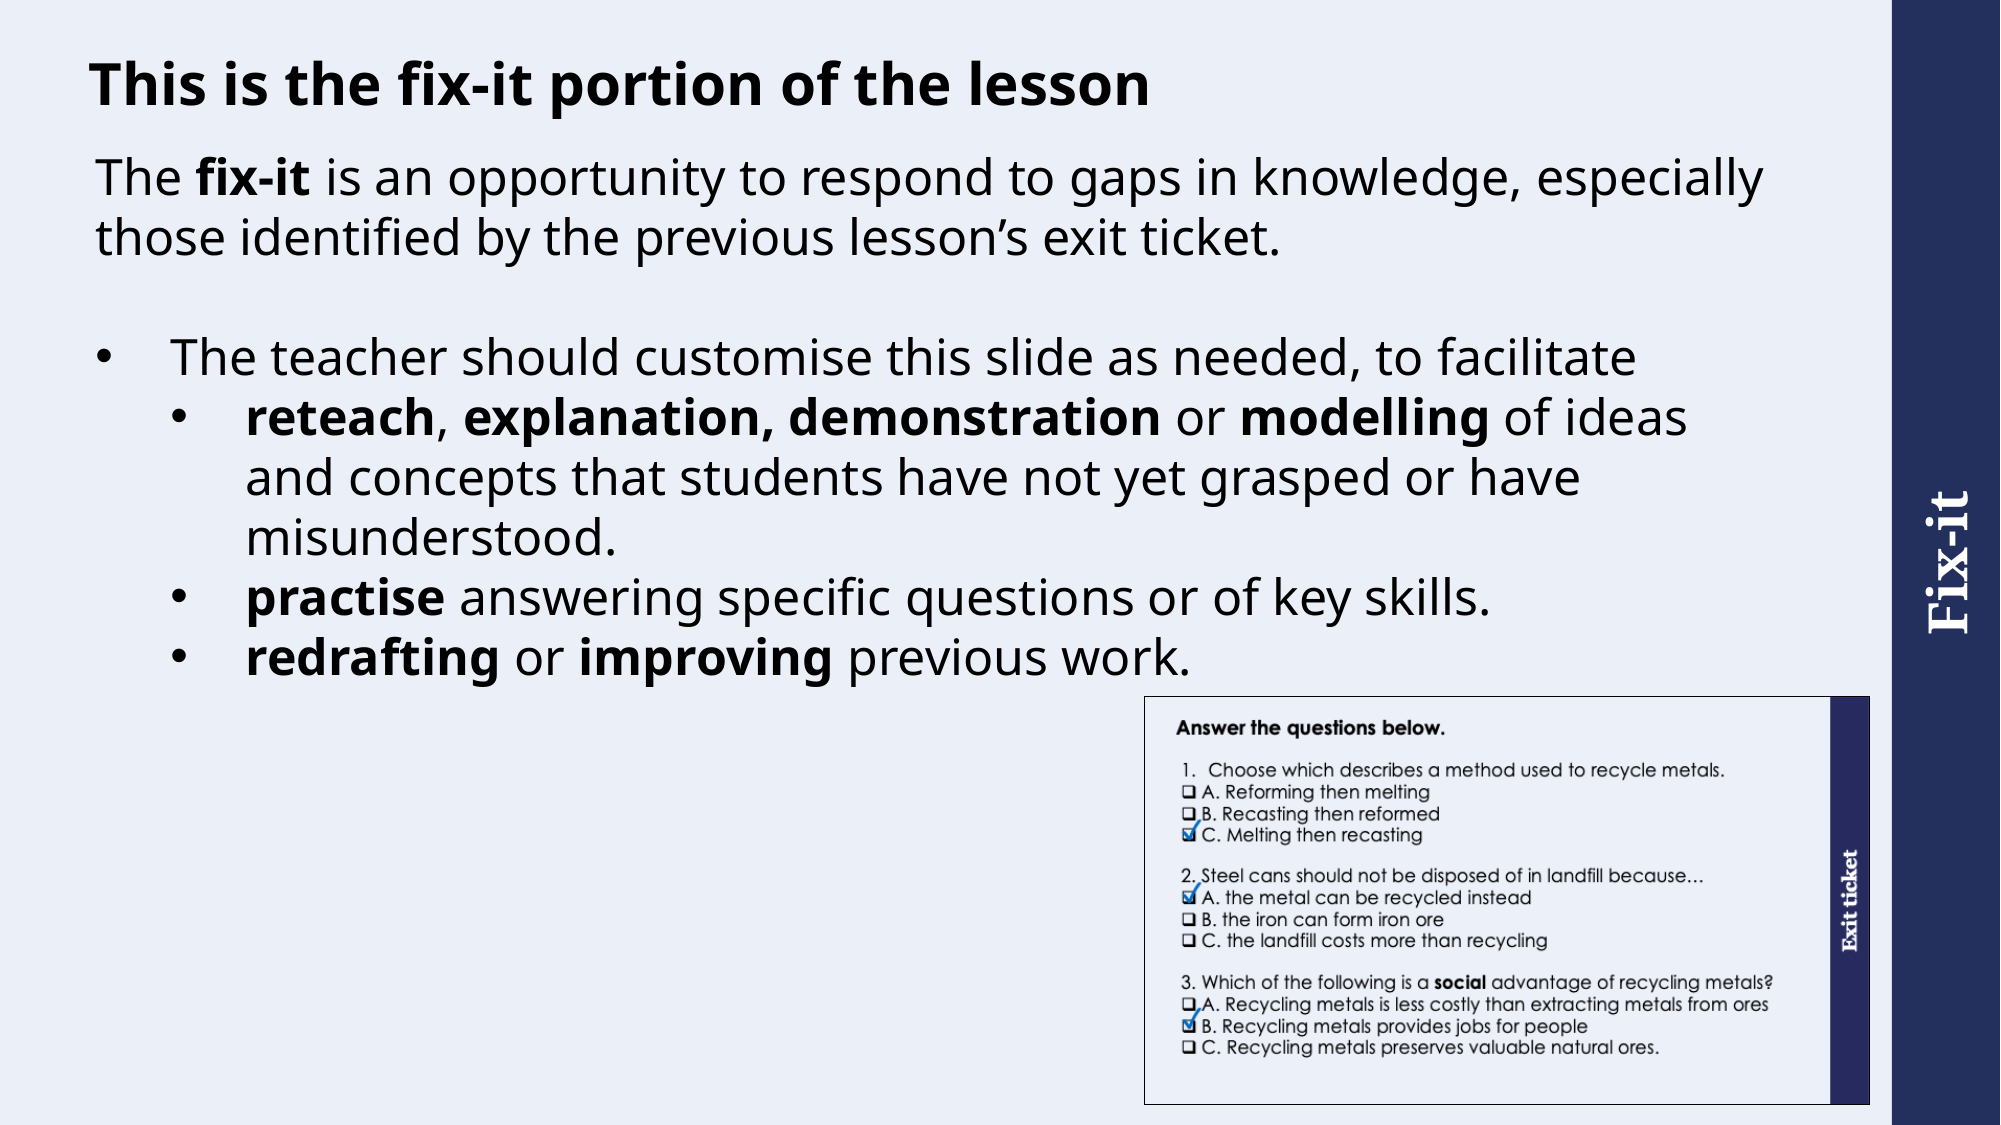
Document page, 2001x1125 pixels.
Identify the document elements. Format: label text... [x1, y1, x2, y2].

picture [1143, 696, 1870, 1105]
title This is the fix-it portion of the lesson [88, 0, 1831, 119]
text_box The fix-it is an opportunity to respond to gaps in knowledge, especially those identified by the previous lesson’s exit ticket. The teacher should customise this slide as needed, to facilitate reteach, explanation, demonstration or modelling of ideas and concepts that students have not yet grasped or have misunderstood. practise answering specific questions or of key skills. redrafting or improving previous work. [80, 78, 1788, 729]
